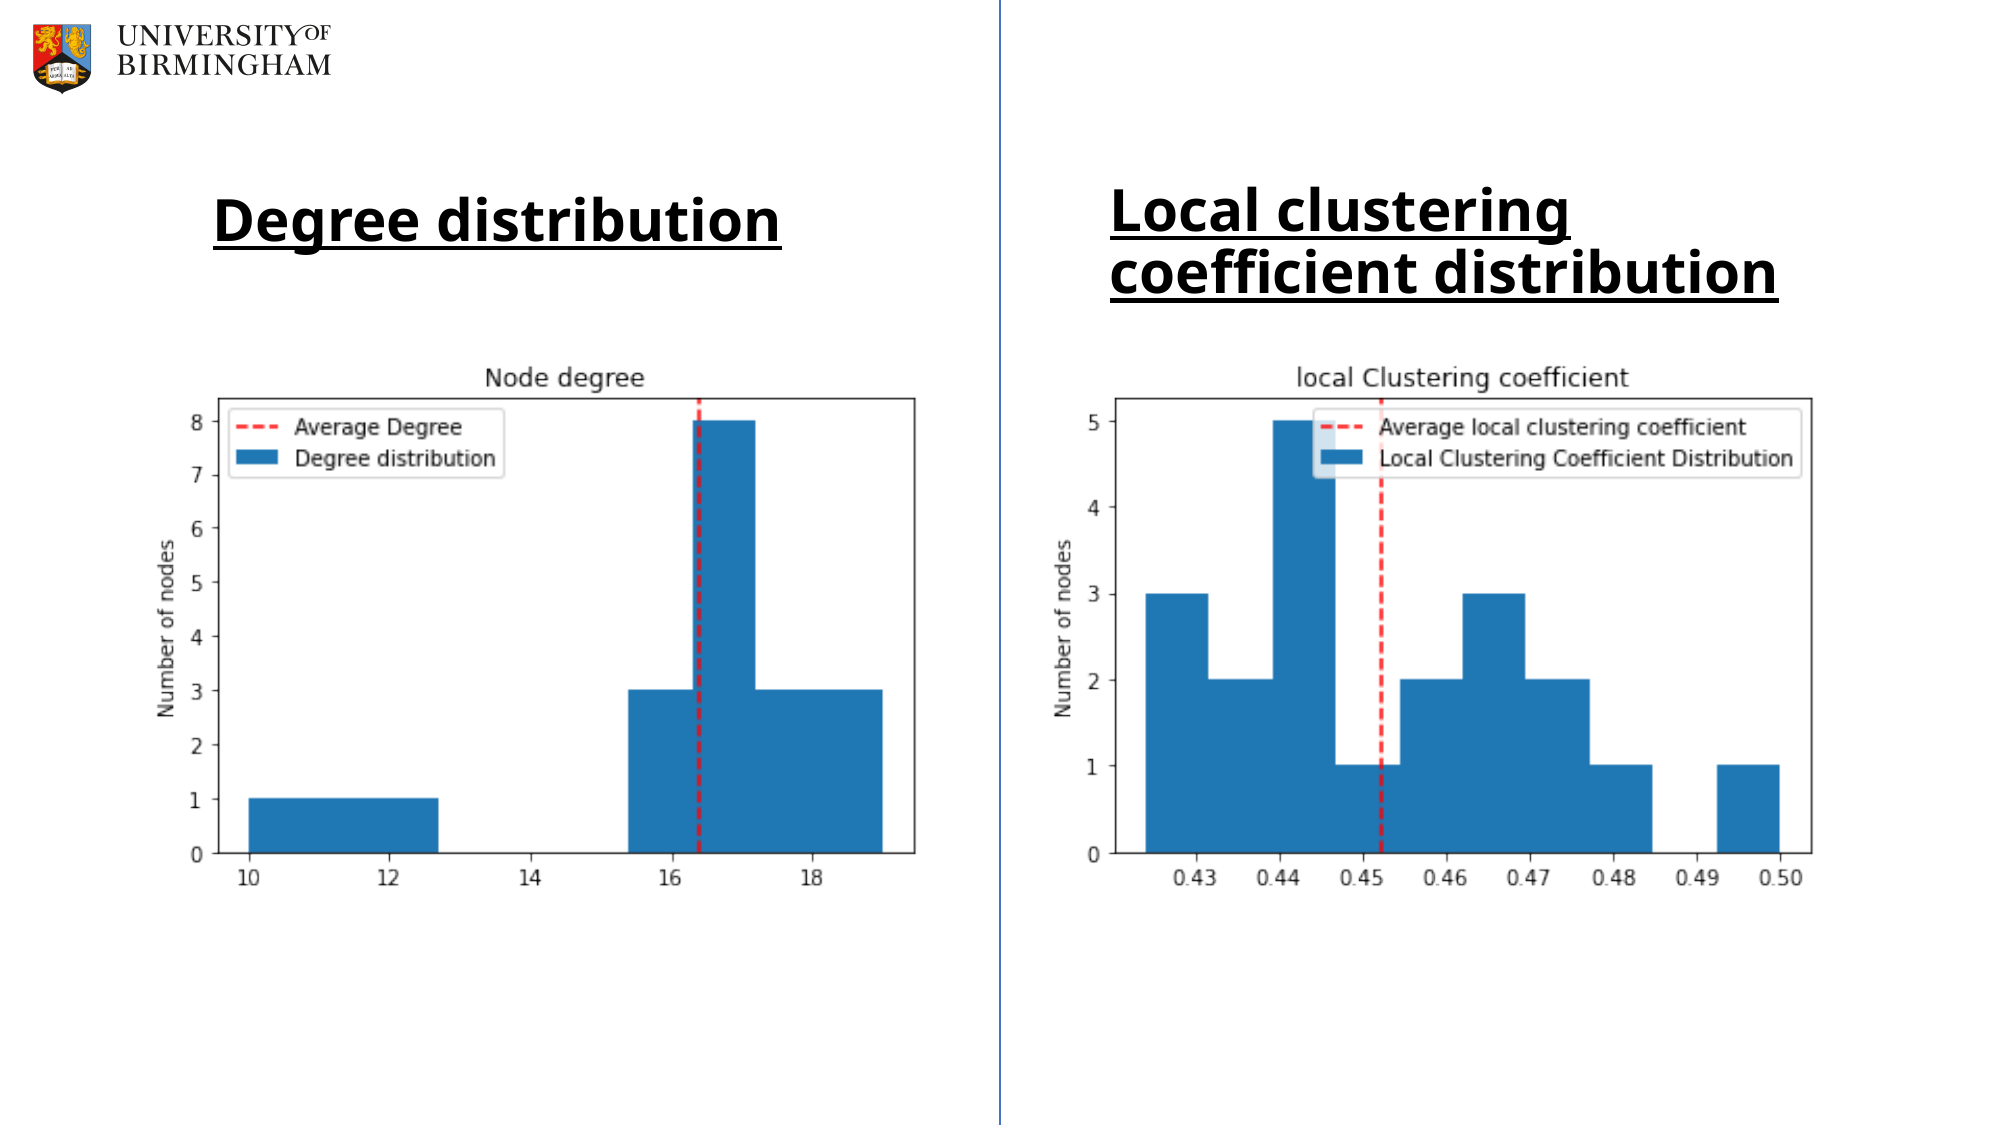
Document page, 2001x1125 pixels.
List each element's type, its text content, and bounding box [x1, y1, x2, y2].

picture [0, 0, 382, 138]
title Degree distribution [197, 113, 929, 332]
text_box Local clustering coefficient distribution [1094, 134, 1826, 352]
picture [1041, 352, 1826, 903]
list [145, 352, 929, 903]
